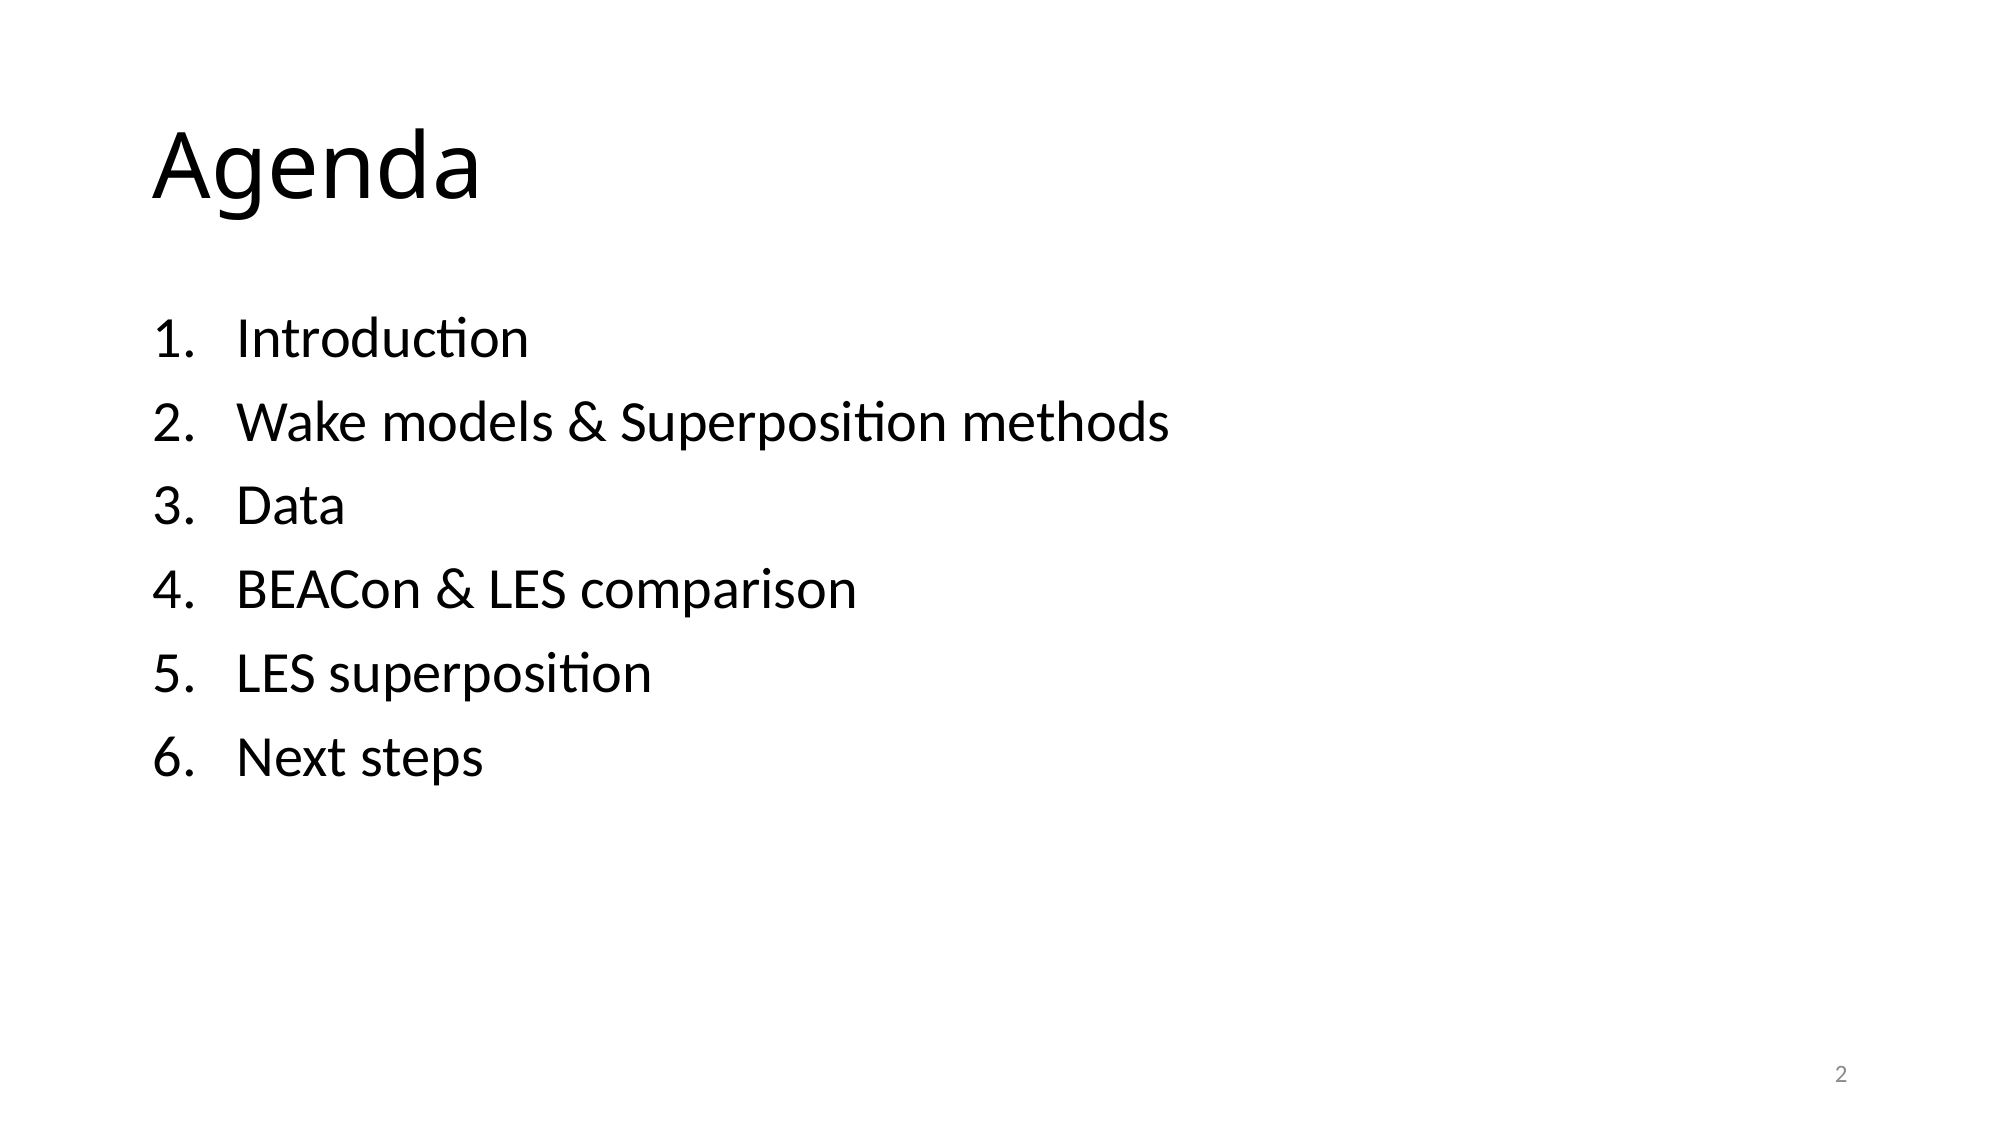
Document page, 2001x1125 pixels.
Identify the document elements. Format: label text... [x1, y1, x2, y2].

title Agenda [137, 59, 1863, 278]
list Introduction Wake models & Superposition methods Data BEACon & LES comparison LES superposition Next steps [137, 299, 1863, 1014]
slide_number 2 [1412, 1042, 1863, 1103]
